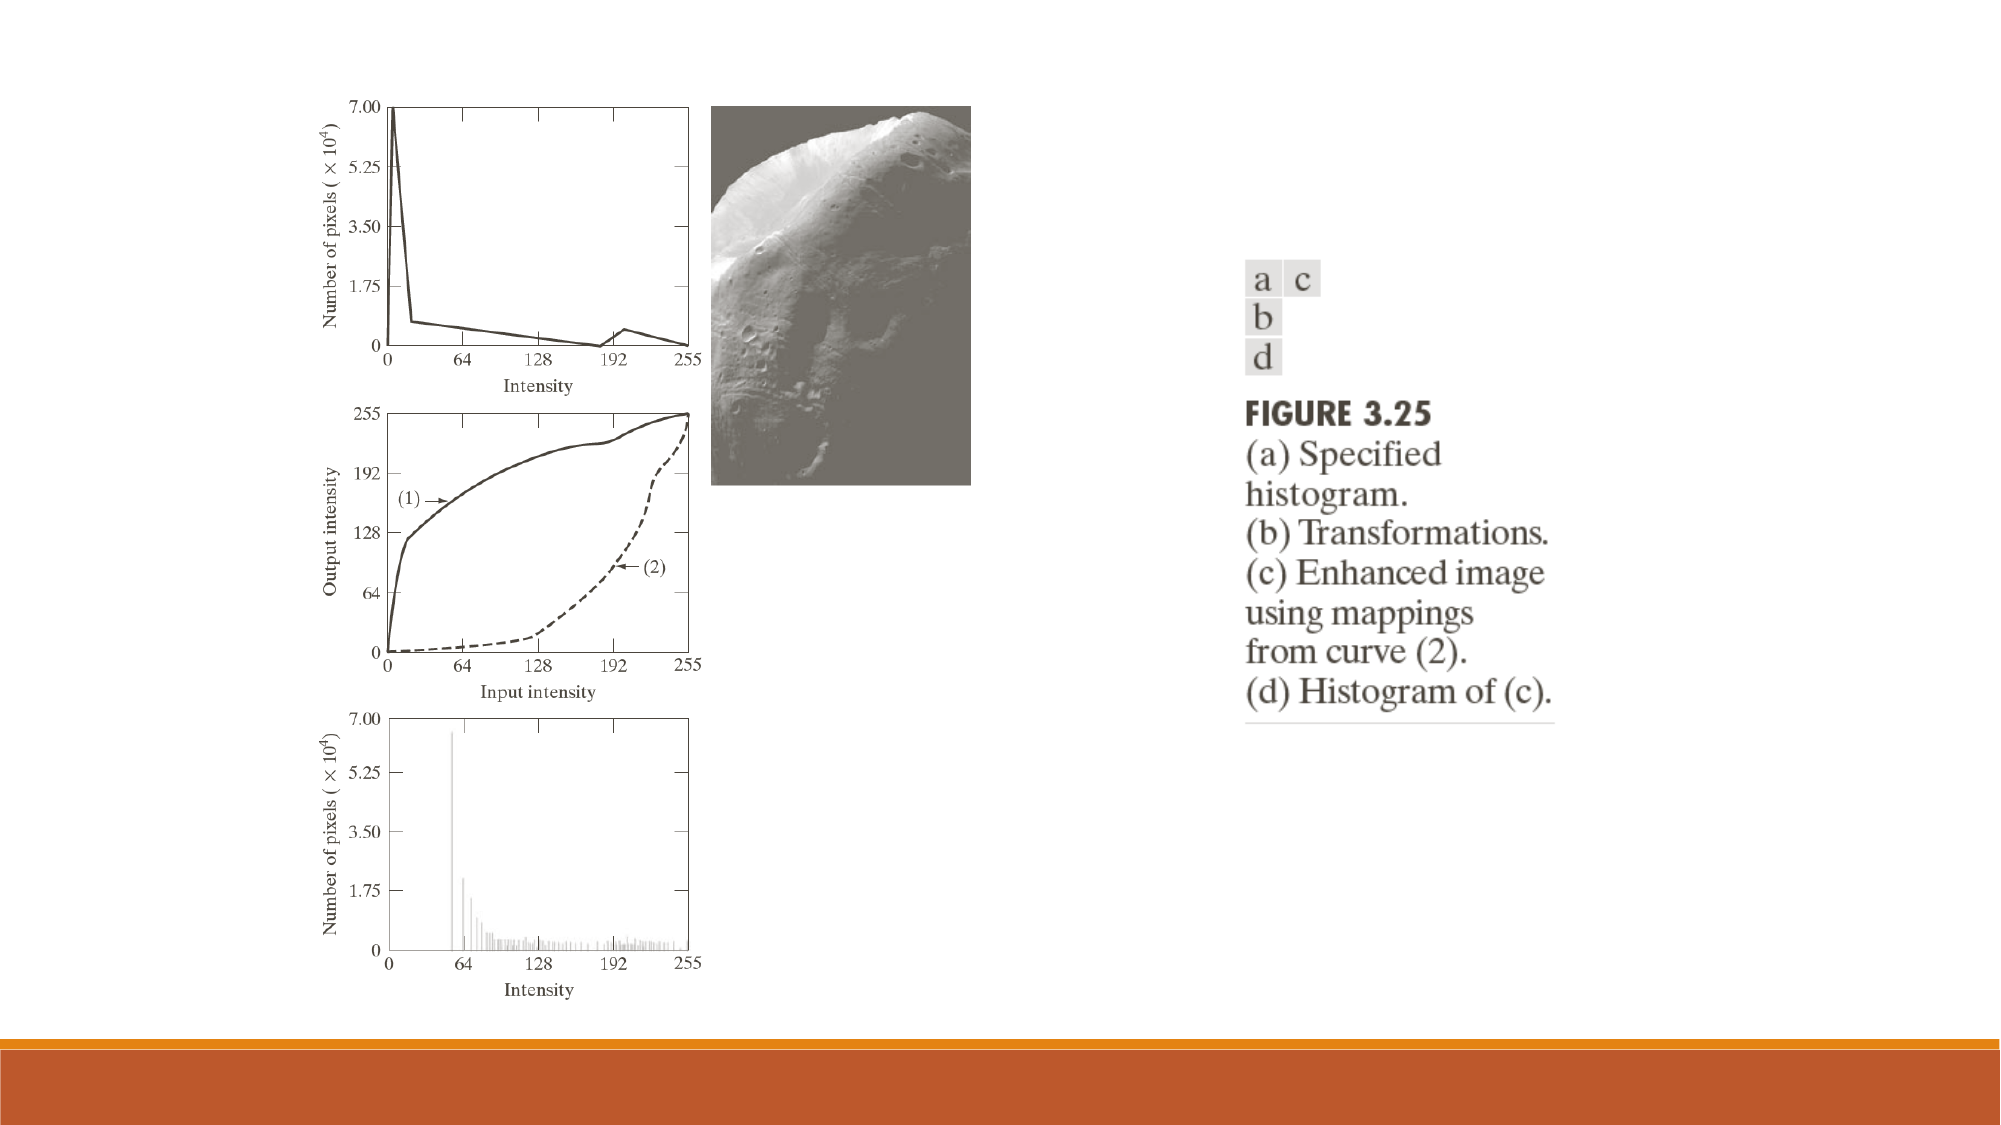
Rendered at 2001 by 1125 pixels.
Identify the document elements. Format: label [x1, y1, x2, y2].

picture [307, 92, 982, 1001]
picture [1237, 257, 1564, 740]
